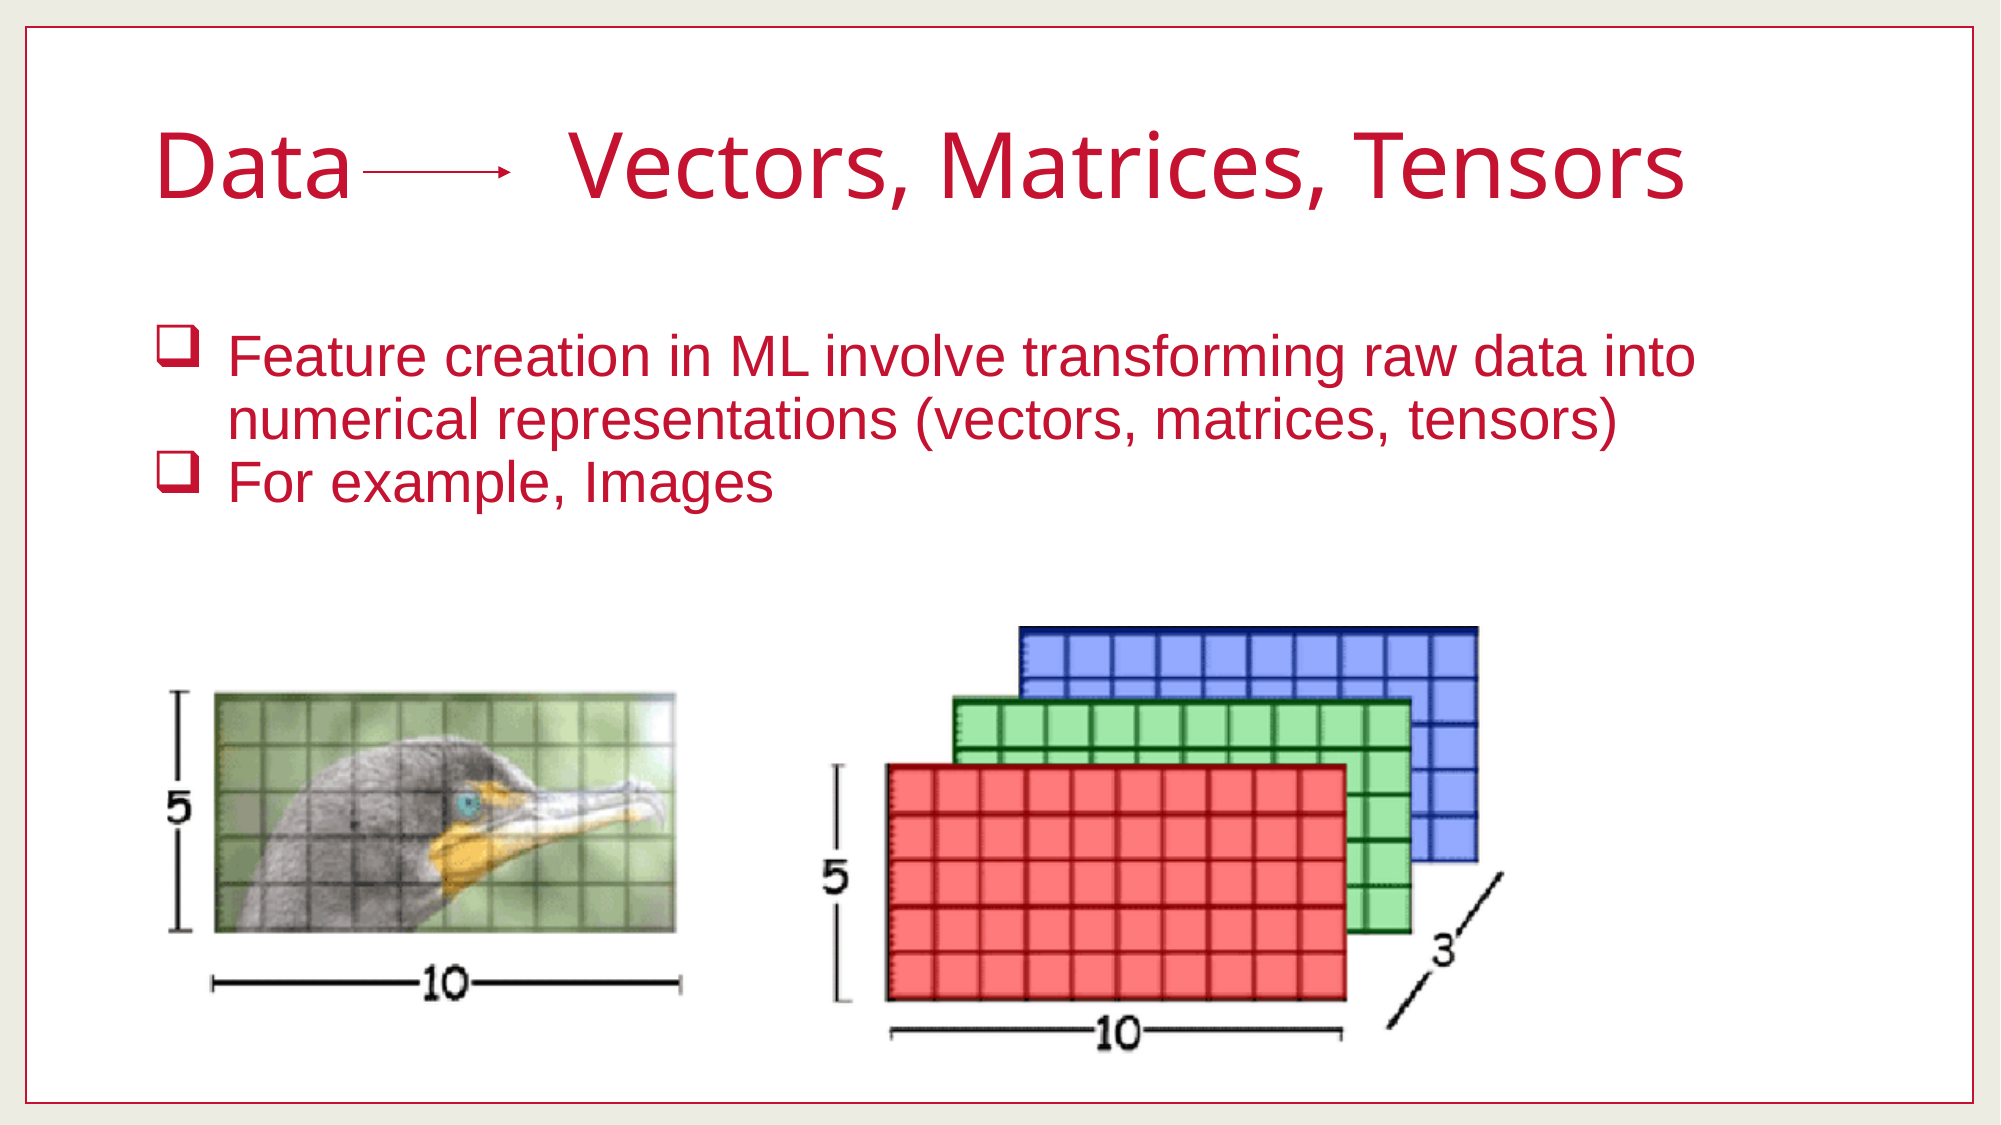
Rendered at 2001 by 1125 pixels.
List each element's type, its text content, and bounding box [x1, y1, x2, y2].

picture [167, 625, 1505, 1066]
title Data Vectors, Matrices, Tensors [137, 59, 1863, 278]
text_box Feature creation in ML involve transforming raw data into numerical representations (vectors, matrices, tensors) For example, Images [137, 318, 1767, 523]
